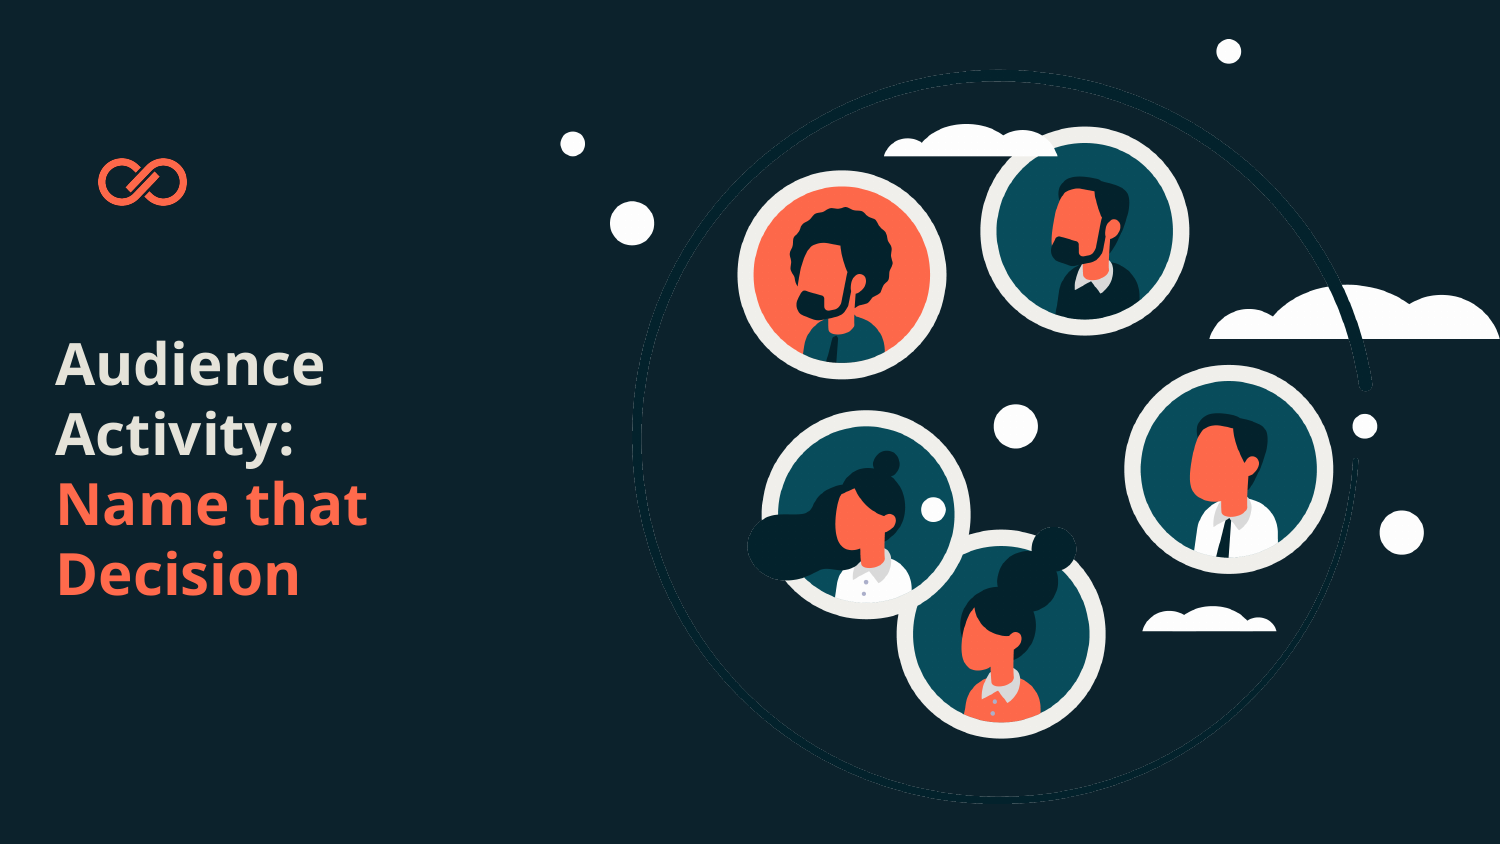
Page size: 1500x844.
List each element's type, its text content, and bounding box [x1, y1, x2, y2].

picture [560, 39, 1500, 805]
picture [98, 158, 187, 206]
title Audience Activity: Name that Decision [48, 323, 560, 474]
